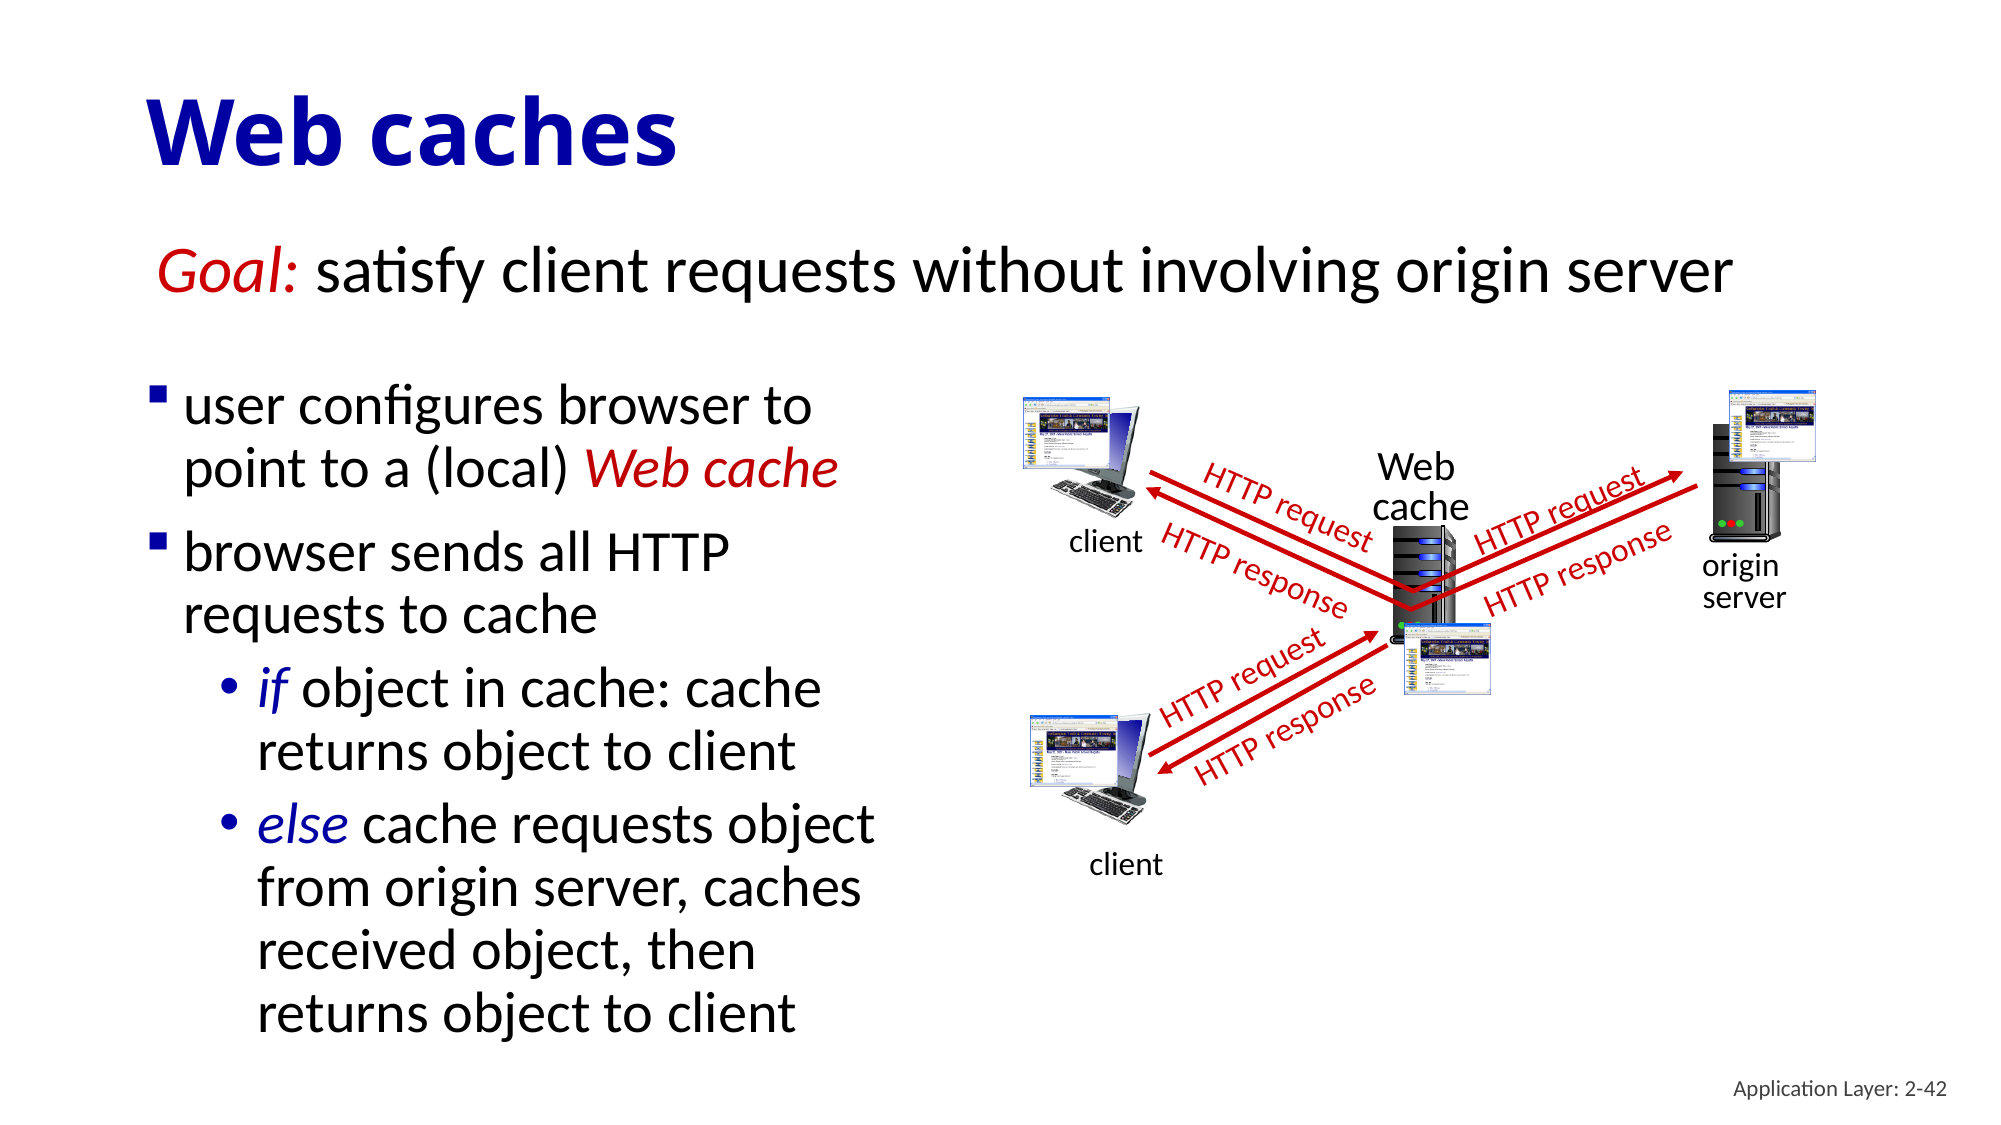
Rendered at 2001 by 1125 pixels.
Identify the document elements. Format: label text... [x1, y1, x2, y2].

picture [1729, 390, 1816, 462]
title Web caches [131, 62, 1856, 209]
picture [1030, 715, 1118, 787]
text_box user configures browser to point to a (local) Web cache browser sends all HTTP requests to cache if object in cache: cache returns object to client else cache requests object from origin server, caches received object, then returns object to client [130, 366, 936, 984]
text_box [1039, 708, 1153, 834]
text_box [1134, 695, 1157, 756]
slide_number Application Layer: 2-42 [1512, 1056, 1963, 1117]
text_box origin server [1698, 539, 1803, 623]
text_box client [1074, 834, 1179, 890]
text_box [1709, 424, 1781, 542]
text_box Goal: satisfy client requests without involving origin server [141, 218, 1831, 317]
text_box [1023, 397, 1698, 695]
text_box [1157, 695, 1402, 775]
